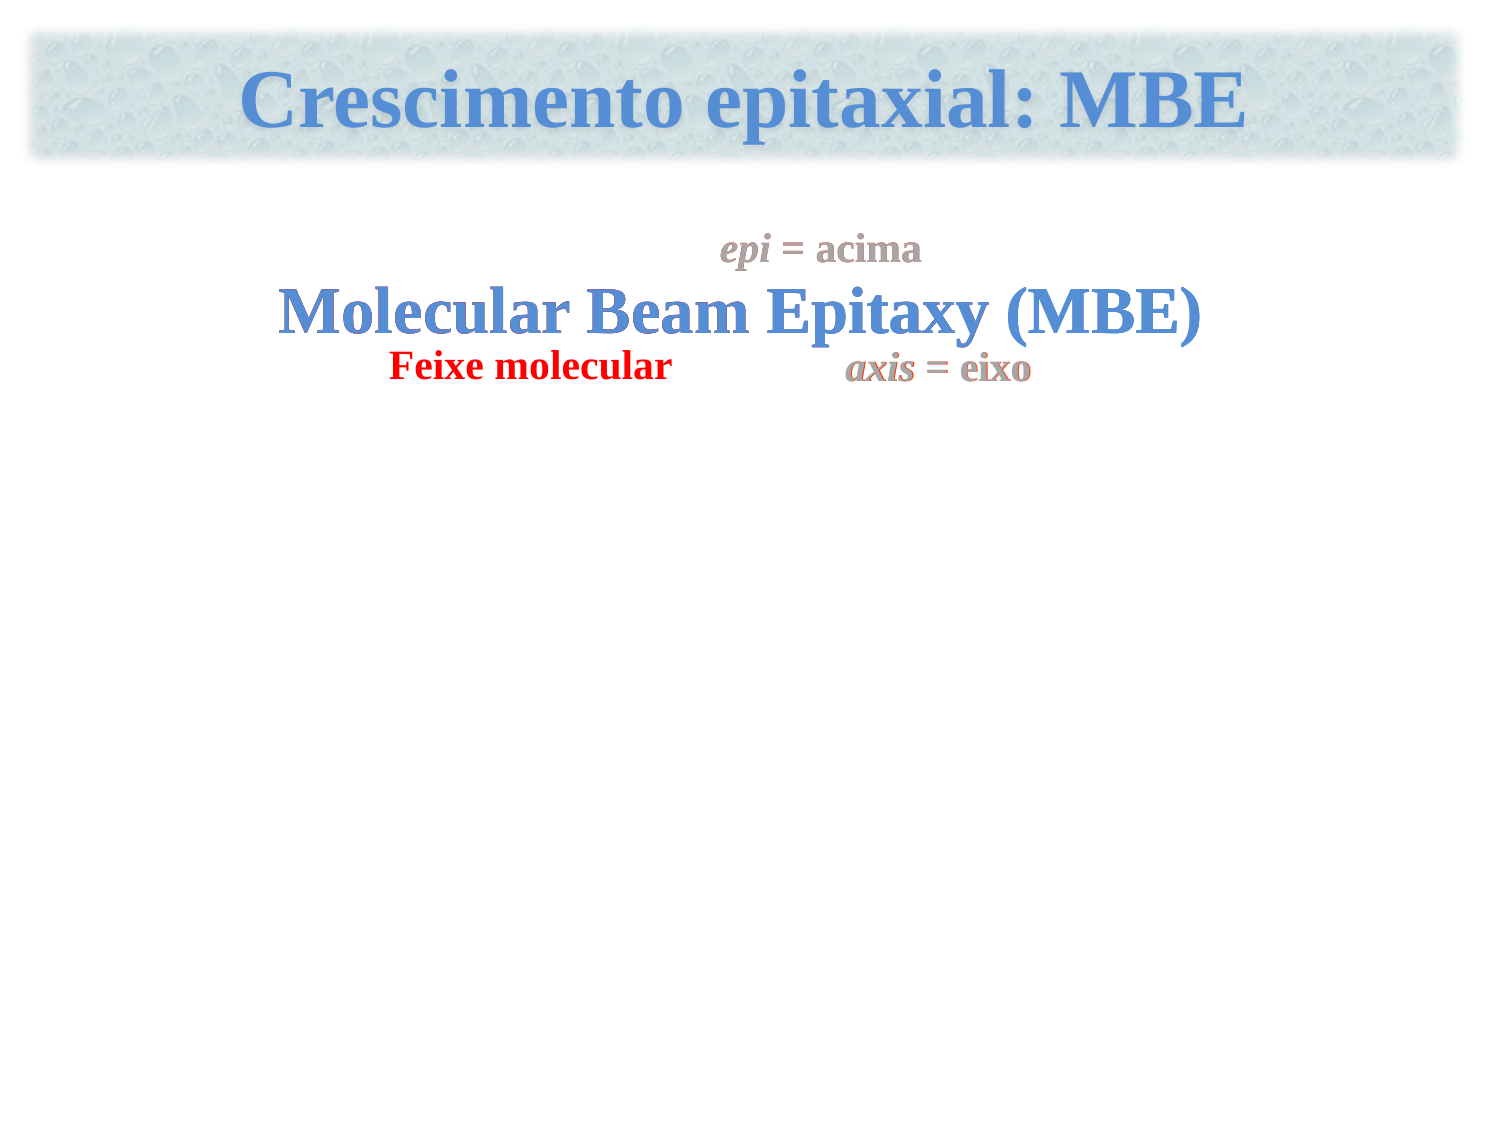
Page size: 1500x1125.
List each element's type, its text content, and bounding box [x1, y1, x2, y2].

text_box Crescimento epitaxial: MBE [40, 40, 1450, 149]
text_box axis = eixo [830, 332, 1047, 398]
text_box Molecular Beam Epitaxy (MBE) [222, 248, 1259, 366]
text_box epi = acima [705, 213, 938, 279]
text_box Feixe molecular [374, 366, 688, 396]
